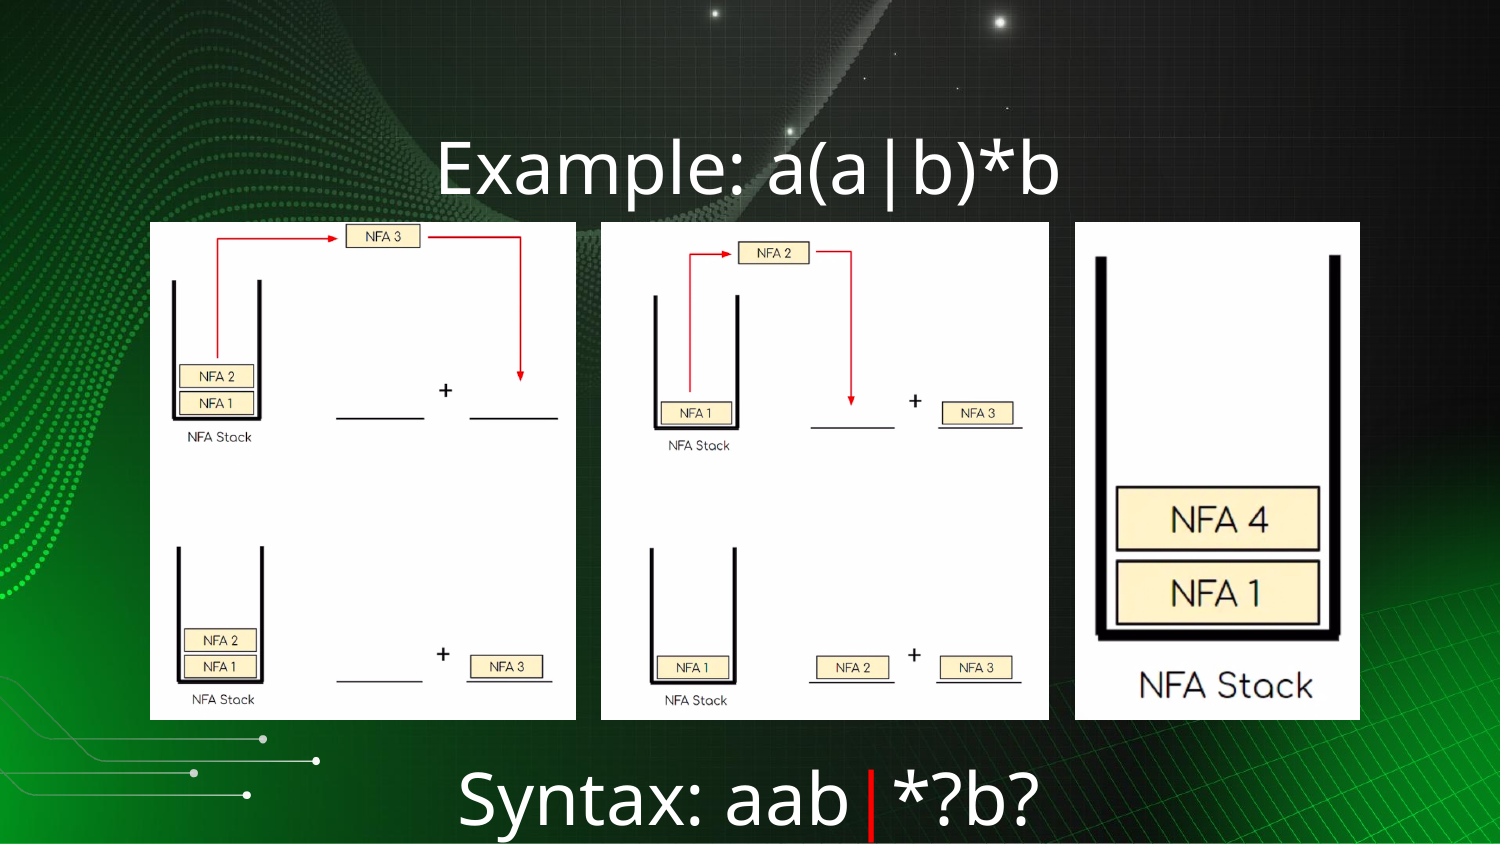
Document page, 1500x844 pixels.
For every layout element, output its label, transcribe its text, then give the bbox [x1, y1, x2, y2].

title Syntax: aab|*?b? [125, 692, 1096, 844]
picture [0, 0, 1500, 844]
title Example: a(a|b)*b [125, 62, 1372, 280]
